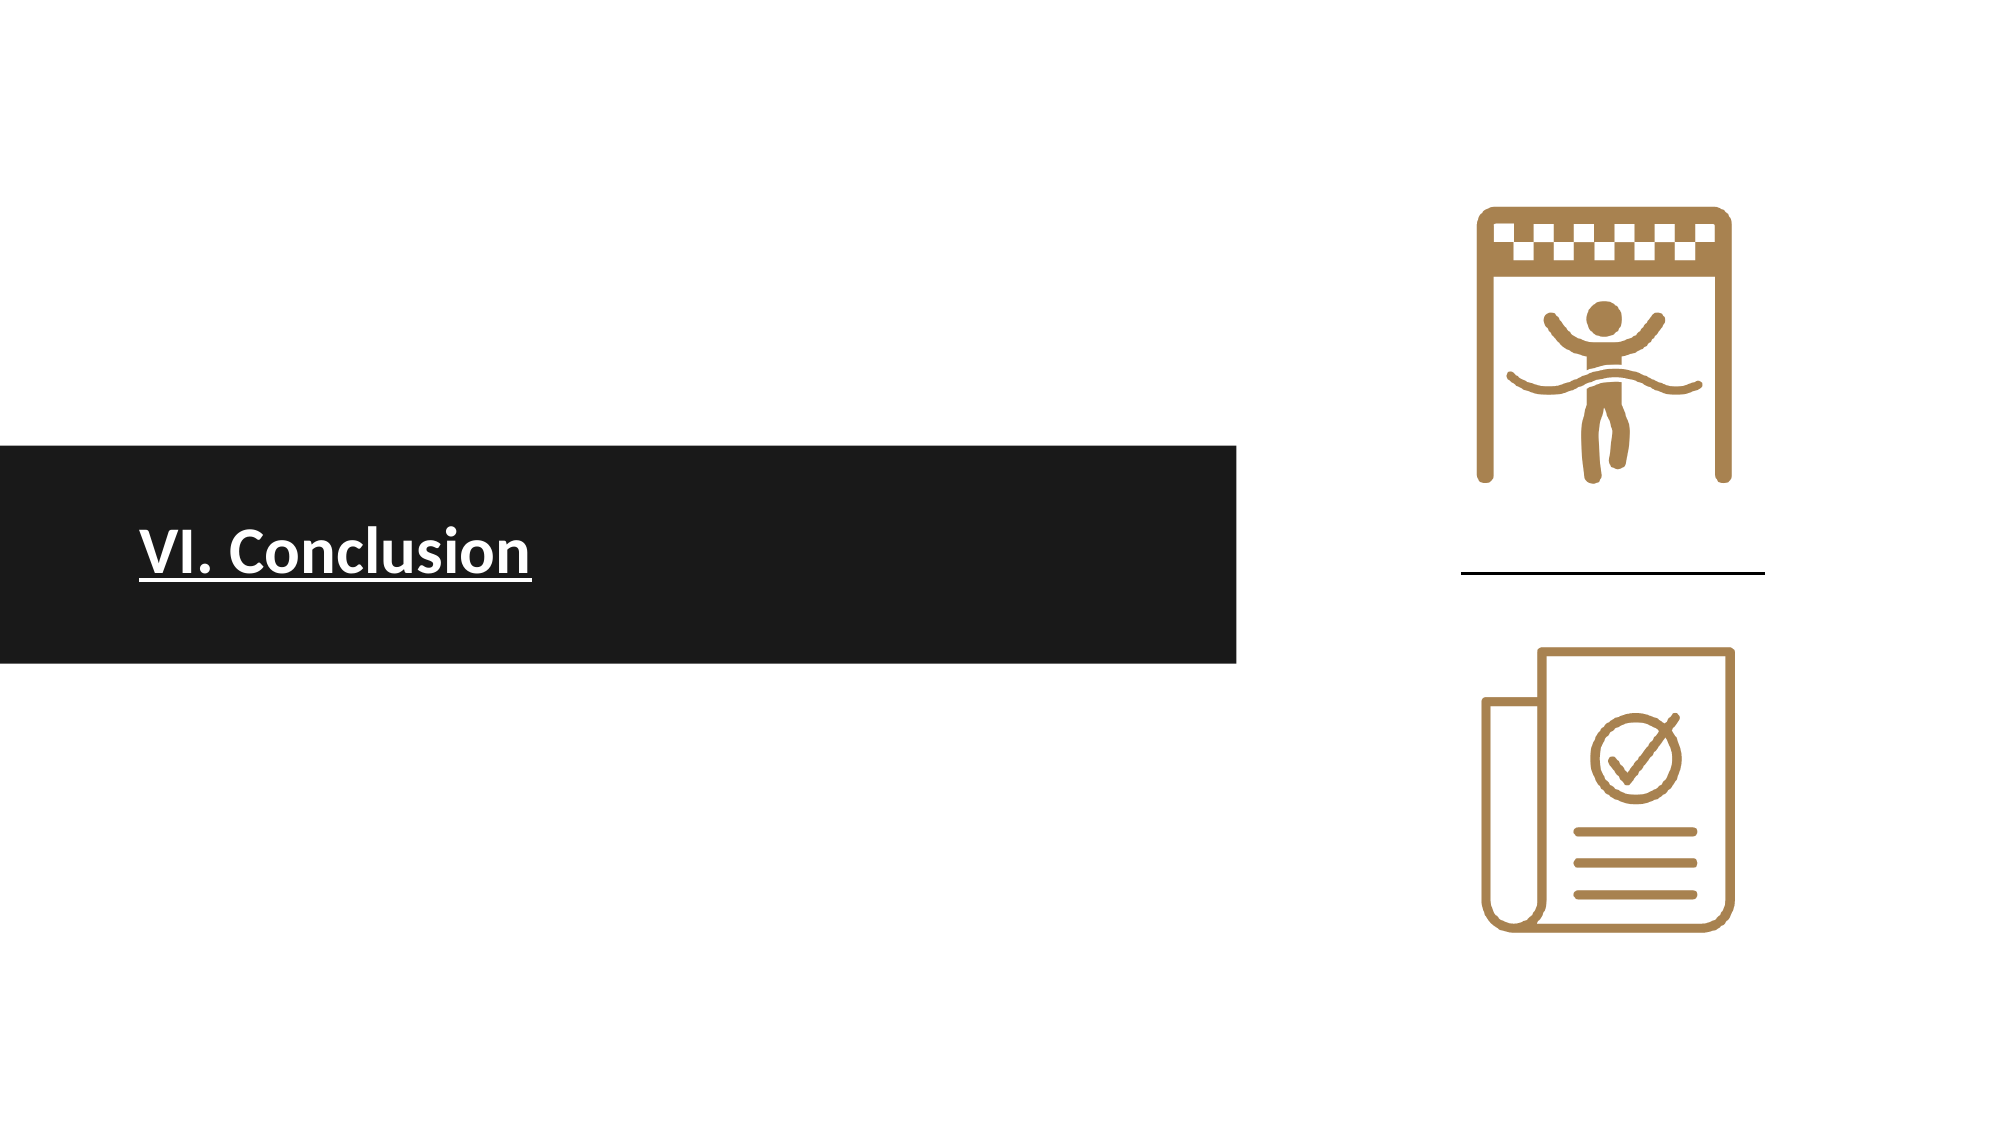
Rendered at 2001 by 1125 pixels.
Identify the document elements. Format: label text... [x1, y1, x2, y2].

picture [1460, 635, 1774, 945]
picture [1460, 195, 1765, 523]
text_box VI. Conclusion [124, 499, 1639, 595]
text_box [0, 445, 1237, 665]
